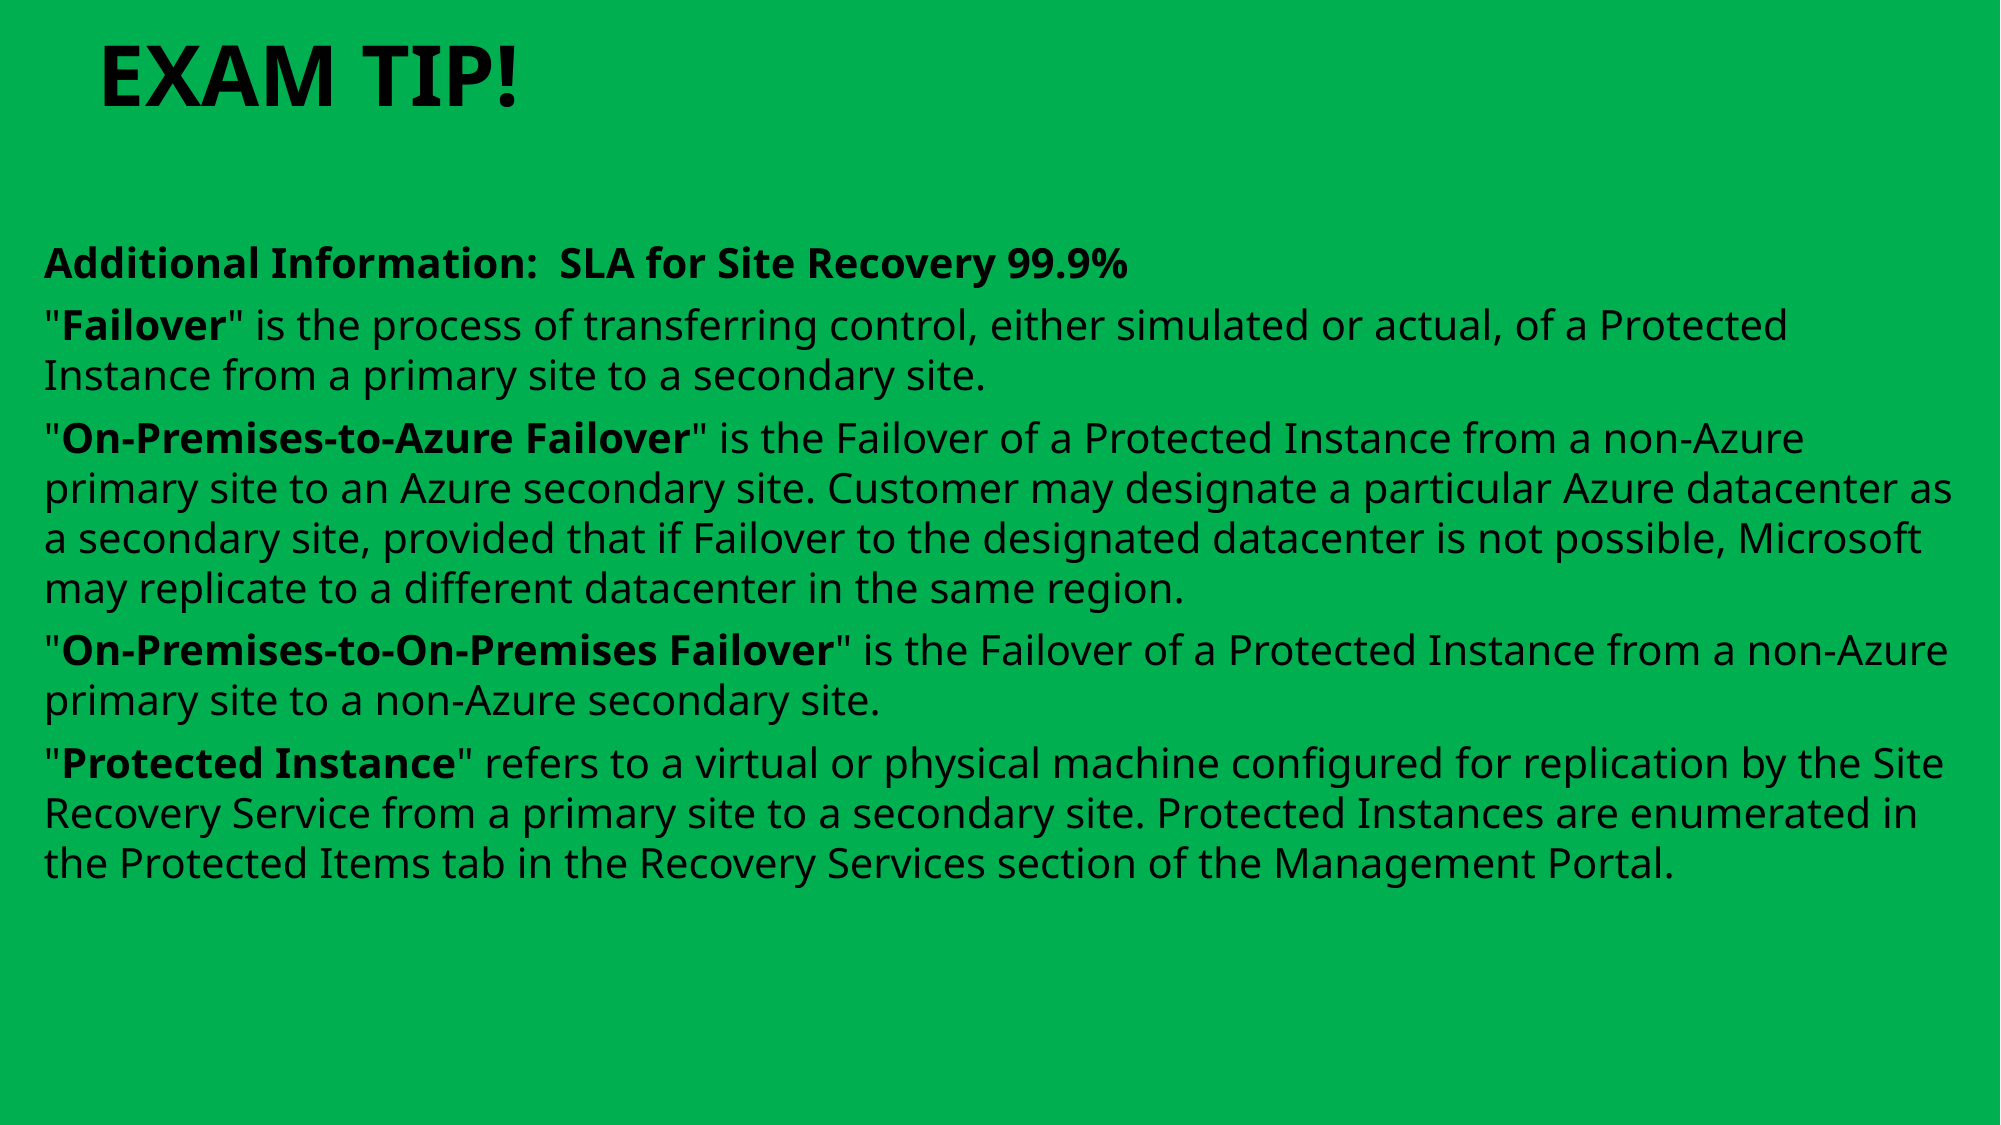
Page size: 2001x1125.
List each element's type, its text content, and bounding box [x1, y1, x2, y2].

list Additional Information: SLA for Site Recovery 99.9% "Failover" is the process of transferring control, either simulated or actual, of a Protected Instance from a primary site to a secondary site. "On-Premises-to-Azure Failover" is the Failover of a Protected Instance from a non-Azure primary site to an Azure secondary site. Customer may designate a particular Azure datacenter as a secondary site, provided that if Failover to the designated datacenter is not possible, Microsoft may replicate to a different datacenter in the same region. "On-Premises-to-On-Premises Failover" is the Failover of a Protected Instance from a non-Azure primary site to a non-Azure secondary site. "Protected Instance" refers to a virtual or physical machine configured for replication by the Site Recovery Service from a primary site to a secondary site. Protected Instances are enumerated in the Protected Items tab in the Recovery Services section of the Management Portal. [43, 236, 1957, 971]
